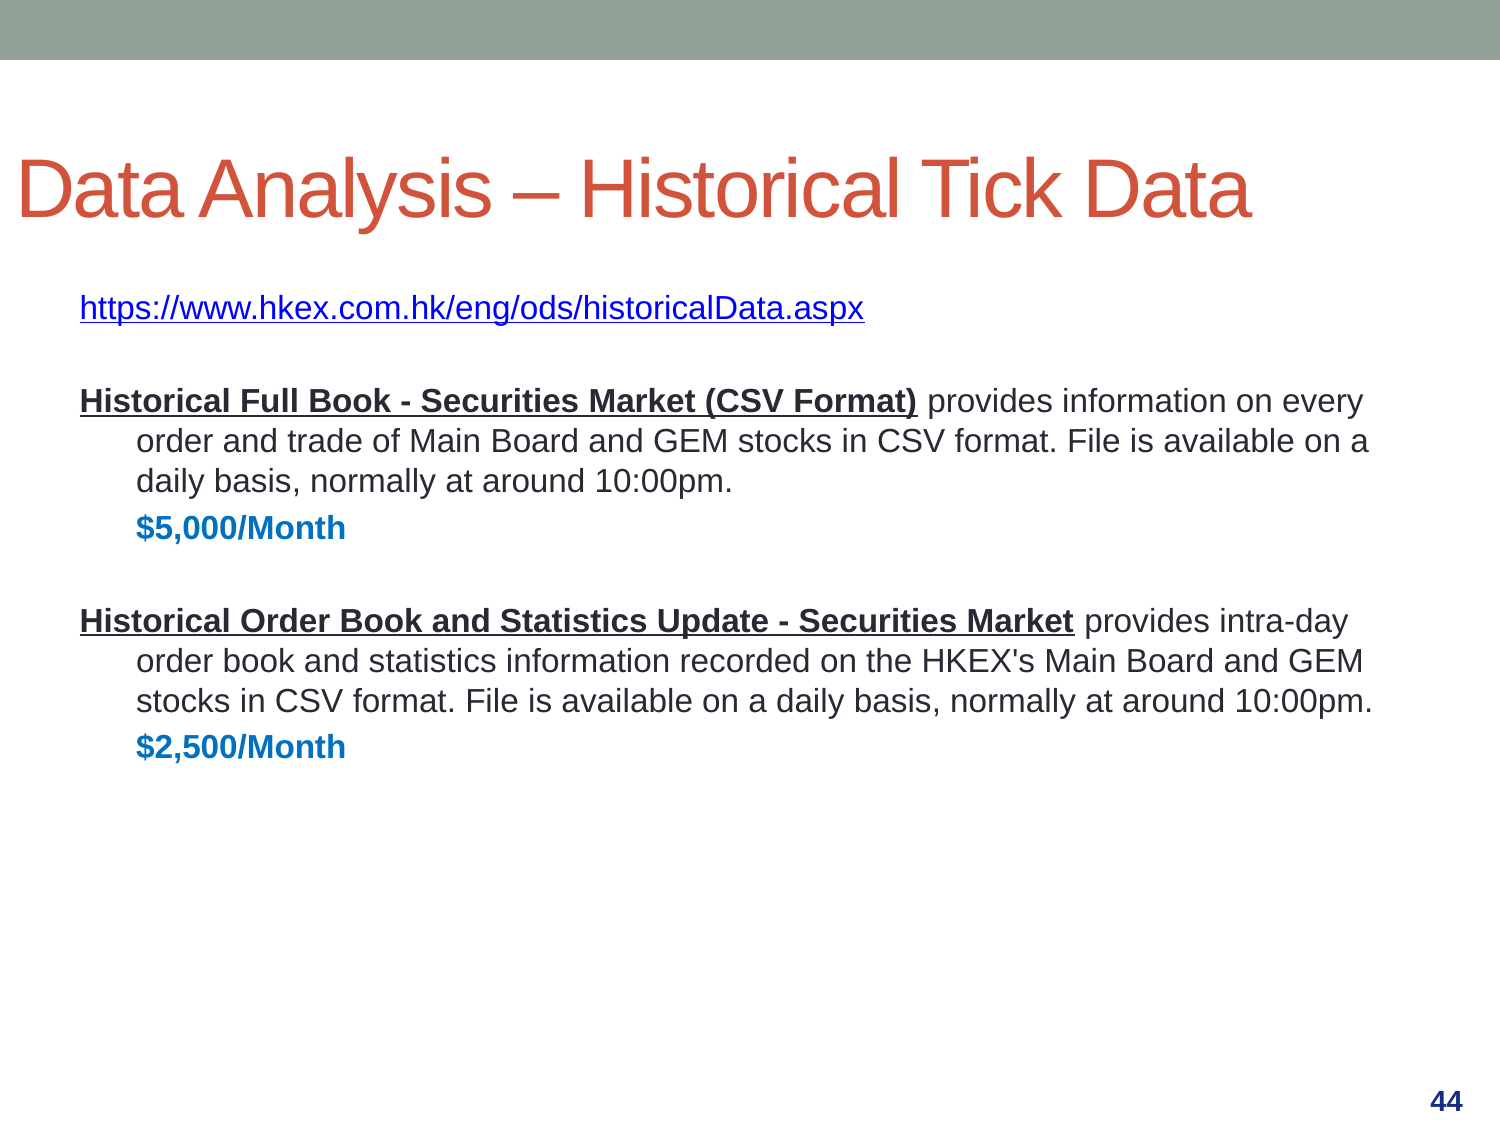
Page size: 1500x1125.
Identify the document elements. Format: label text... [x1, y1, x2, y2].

title Data Analysis – Historical Tick Data [0, 101, 1325, 266]
slide_number 44 [1415, 1070, 1499, 1125]
text_box https://www.hkex.com.hk/eng/ods/historicalData.aspx Historical Full Book - Securities Market (CSV Format) provides information on every order and trade of Main Board and GEM stocks in CSV format. File is available on a daily basis, normally at around 10:00pm. $5,000/Month Historical Order Book and Statistics Update - Securities Market provides intra-day order book and statistics information recorded on the HKEX's Main Board and GEM stocks in CSV format. File is available on a daily basis, normally at around 10:00pm. $2,500/Month [64, 278, 1412, 1047]
